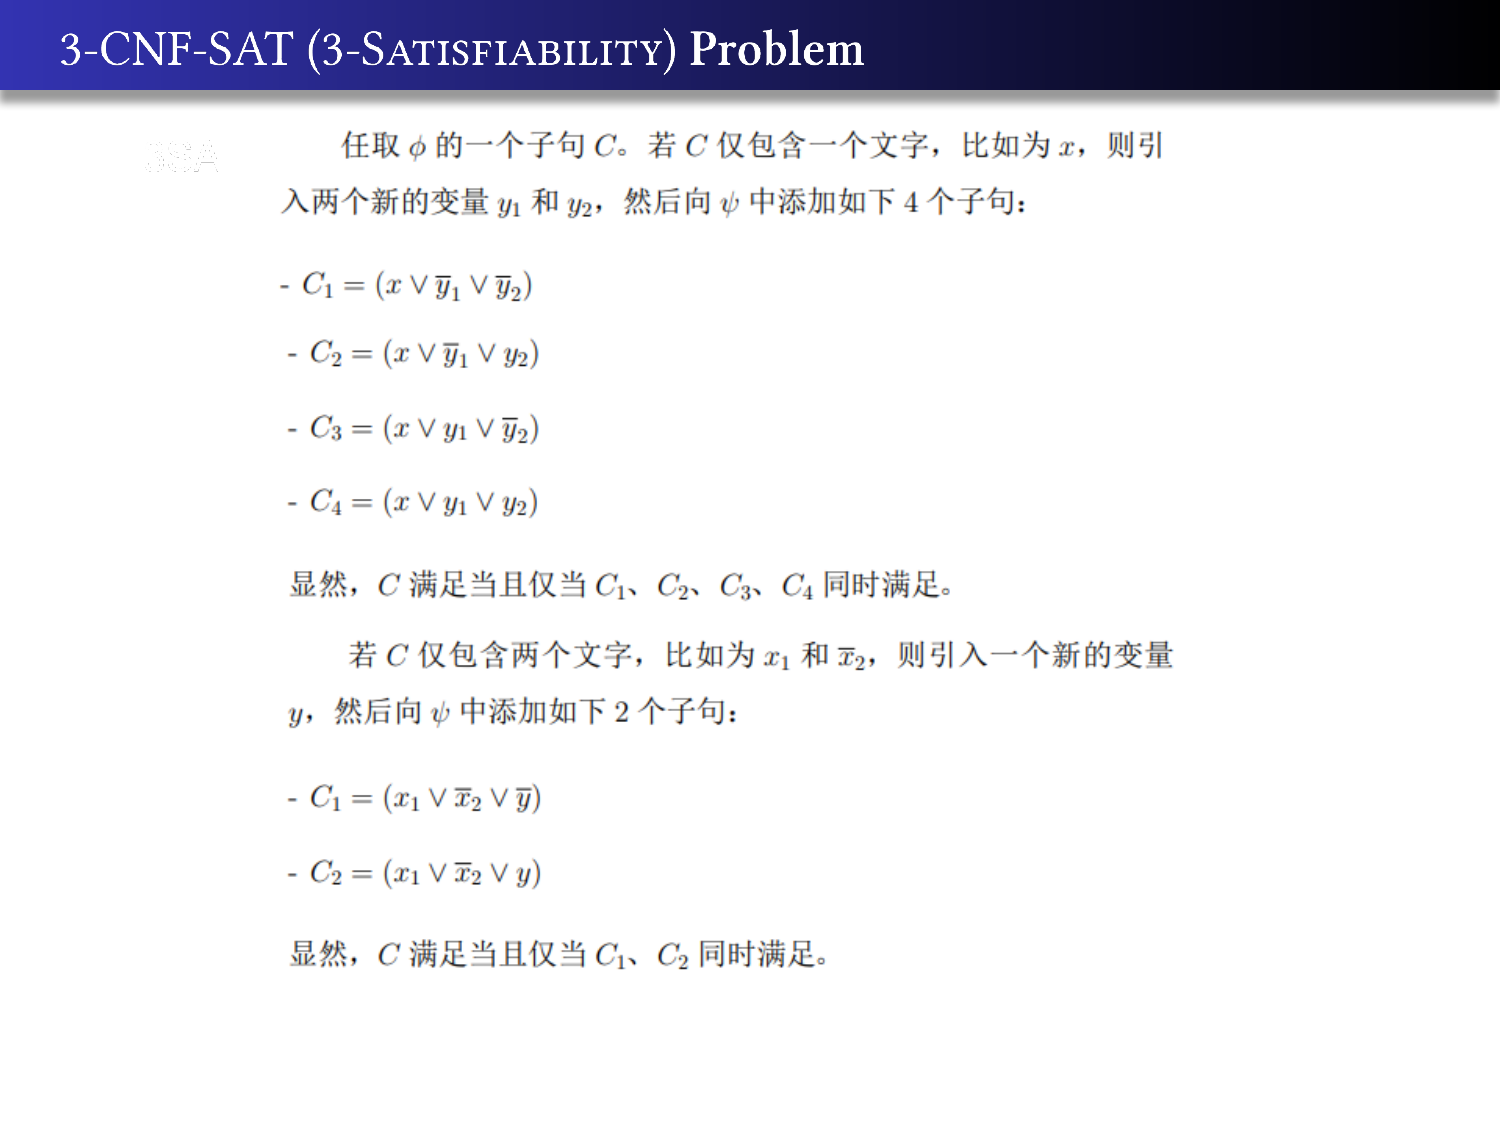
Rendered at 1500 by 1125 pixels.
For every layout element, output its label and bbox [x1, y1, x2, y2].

picture [61, 28, 864, 75]
picture [144, 111, 1197, 321]
picture [243, 332, 1197, 985]
